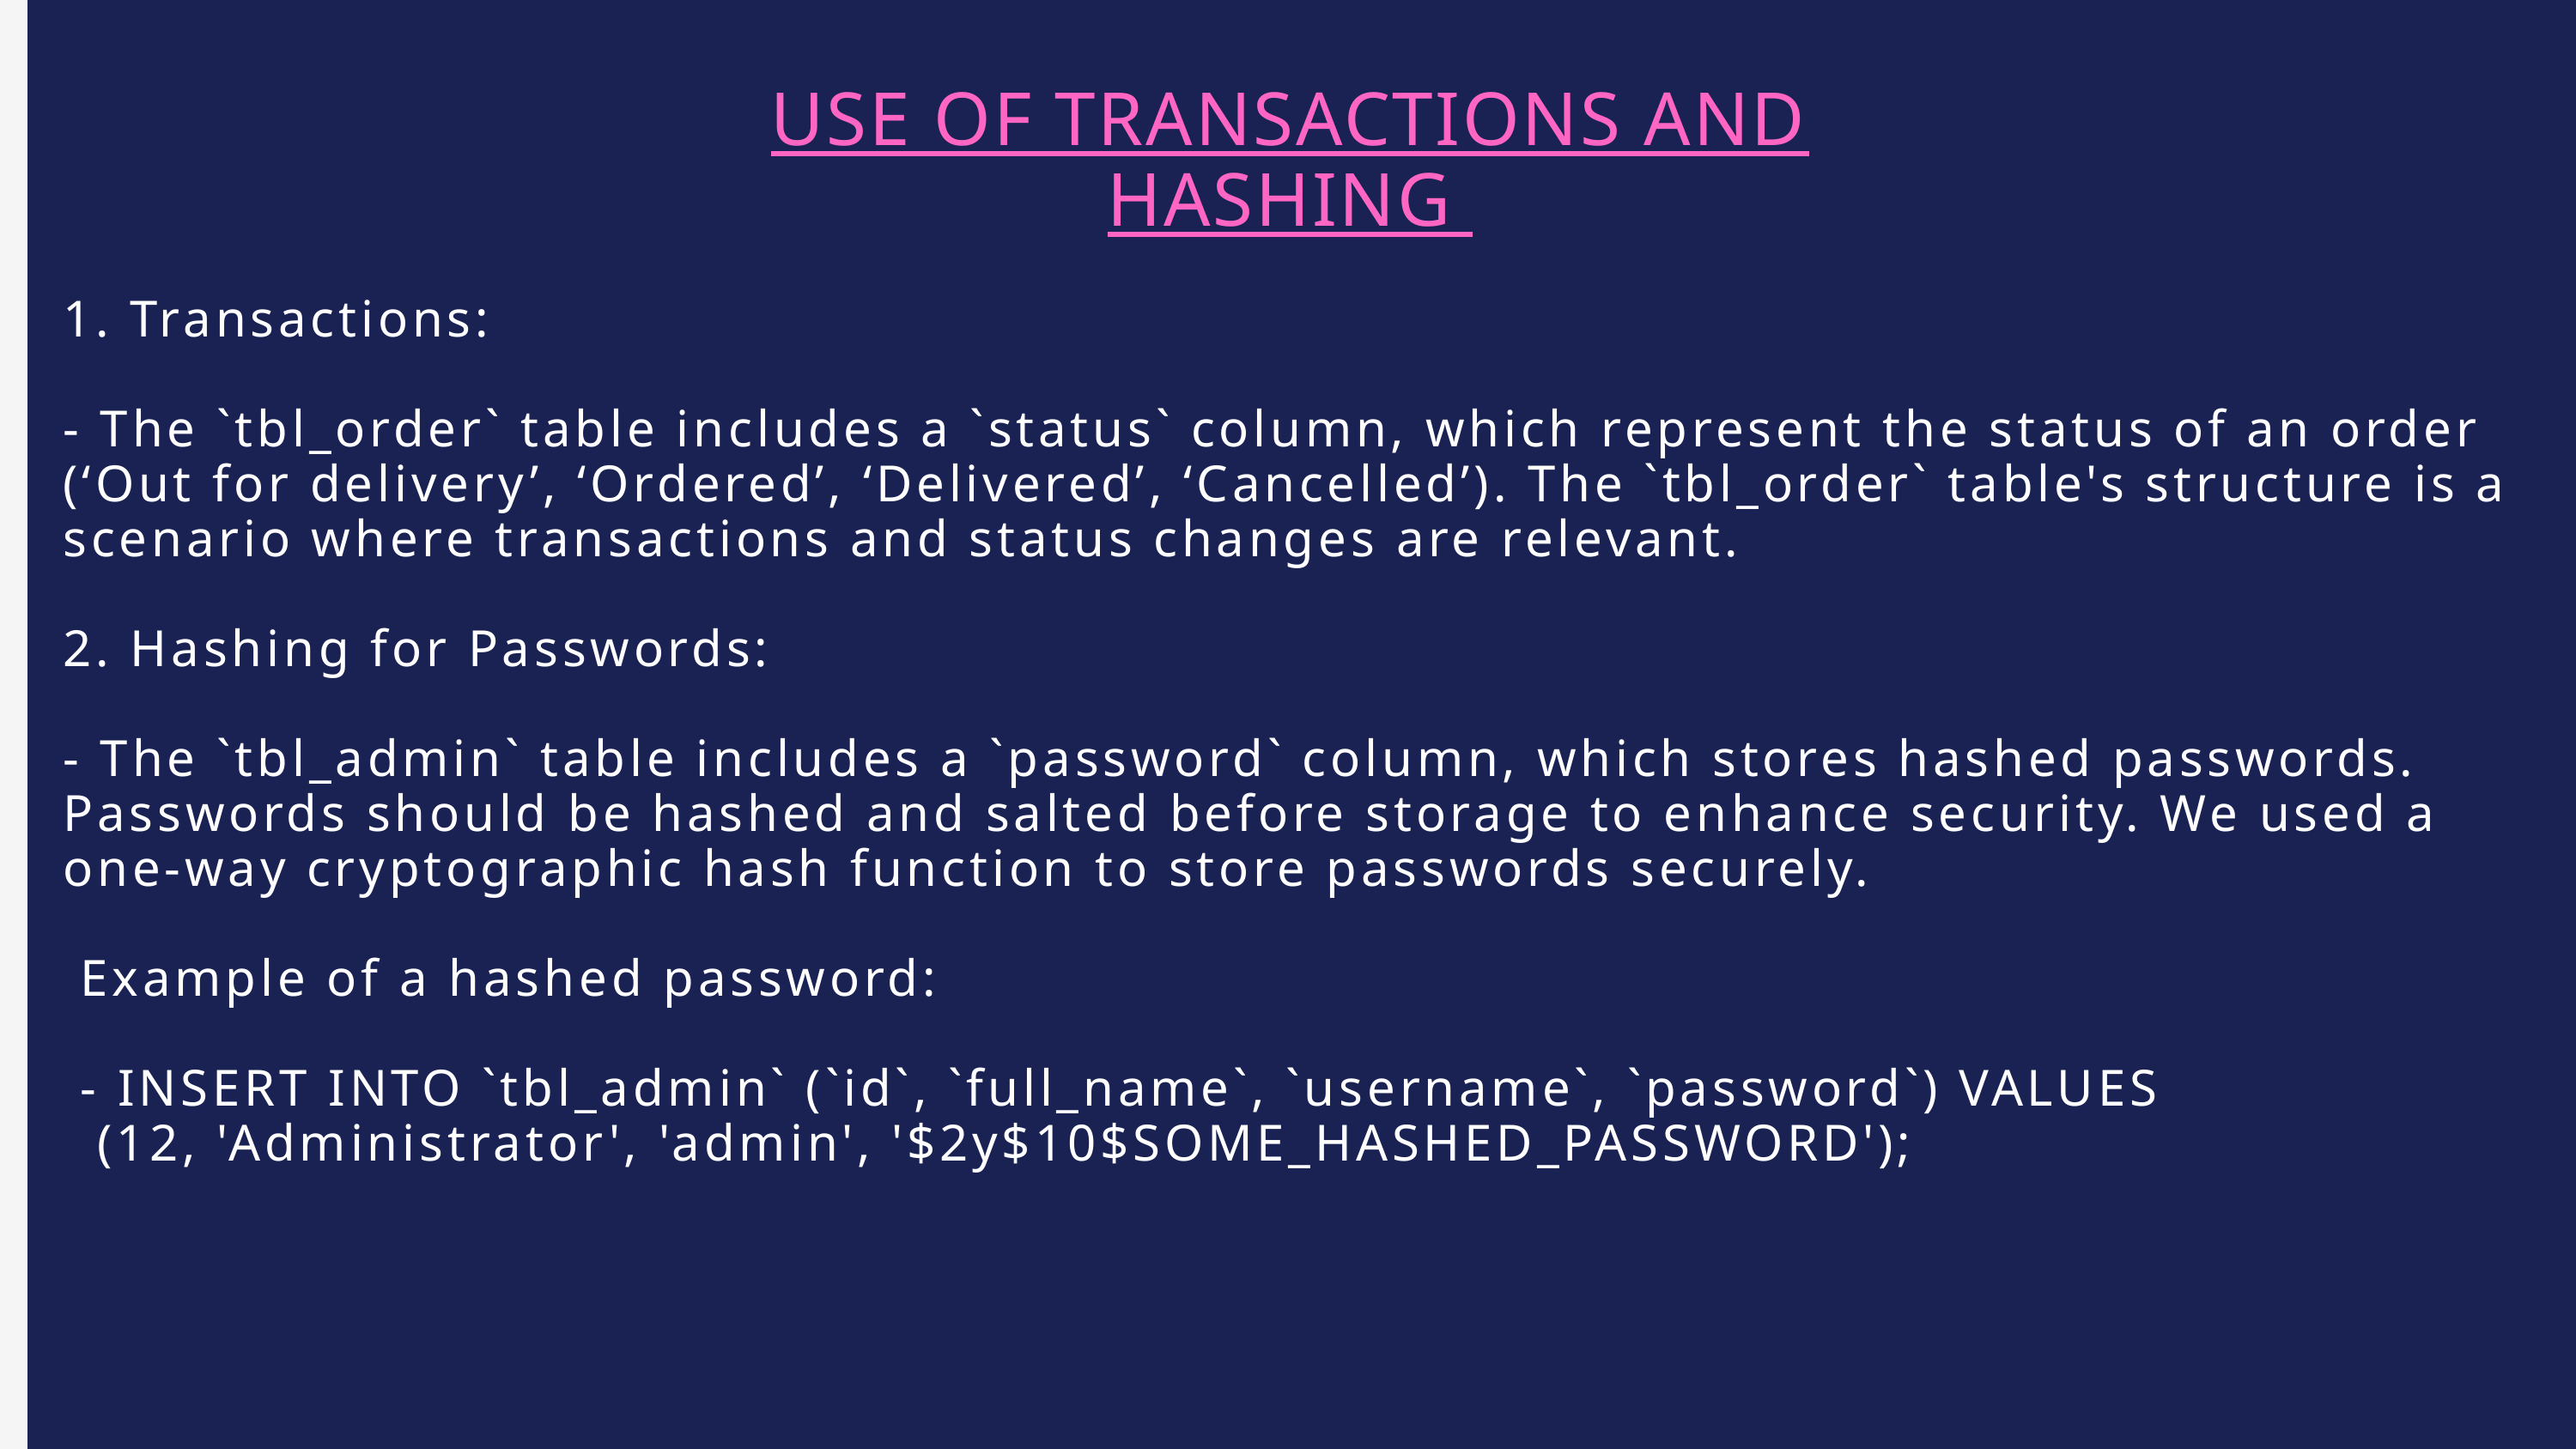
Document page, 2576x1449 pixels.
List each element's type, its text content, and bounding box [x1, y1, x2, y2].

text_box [528, 0, 2113, 1449]
text_box 1. Transactions: - The `tbl_order` table includes a `status` column, which represent the status of an order (‘Out for delivery’, ‘Ordered’, ‘Delivered’, ‘Cancelled’). The `tbl_order` table's structure is a scenario where transactions and status changes are relevant. 2. Hashing for Passwords: - The `tbl_admin` table includes a `password` column, which stores hashed passwords. Passwords should be hashed and salted before storage to enhance security. We used a one-way cryptographic hash function to store passwords securely. Example of a hashed password: - INSERT INTO `tbl_admin` (`id`, `full_name`, `username`, `password`) VALUES (12, 'Administrator', 'admin', '$2y$10$SOME_HASHED_PASSWORD'); [2119, 237, 2576, 1216]
text_box 1. Transactions: - The `tbl_order` table includes a `status` column, which represent the status of an order (‘Out for delivery’, ‘Ordered’, ‘Delivered’, ‘Cancelled’). The `tbl_order` table's structure is a scenario where transactions and status changes are relevant. 2. Hashing for Passwords: - The `tbl_admin` table includes a `password` column, which stores hashed passwords. Passwords should be hashed and salted before storage to enhance security. We used a one-way cryptographic hash function to store passwords securely. Example of a hashed password: - INSERT INTO `tbl_admin` (`id`, `full_name`, `username`, `password`) VALUES (12, 'Administrator', 'admin', '$2y$10$SOME_HASHED_PASSWORD'); [63, 237, 522, 1216]
